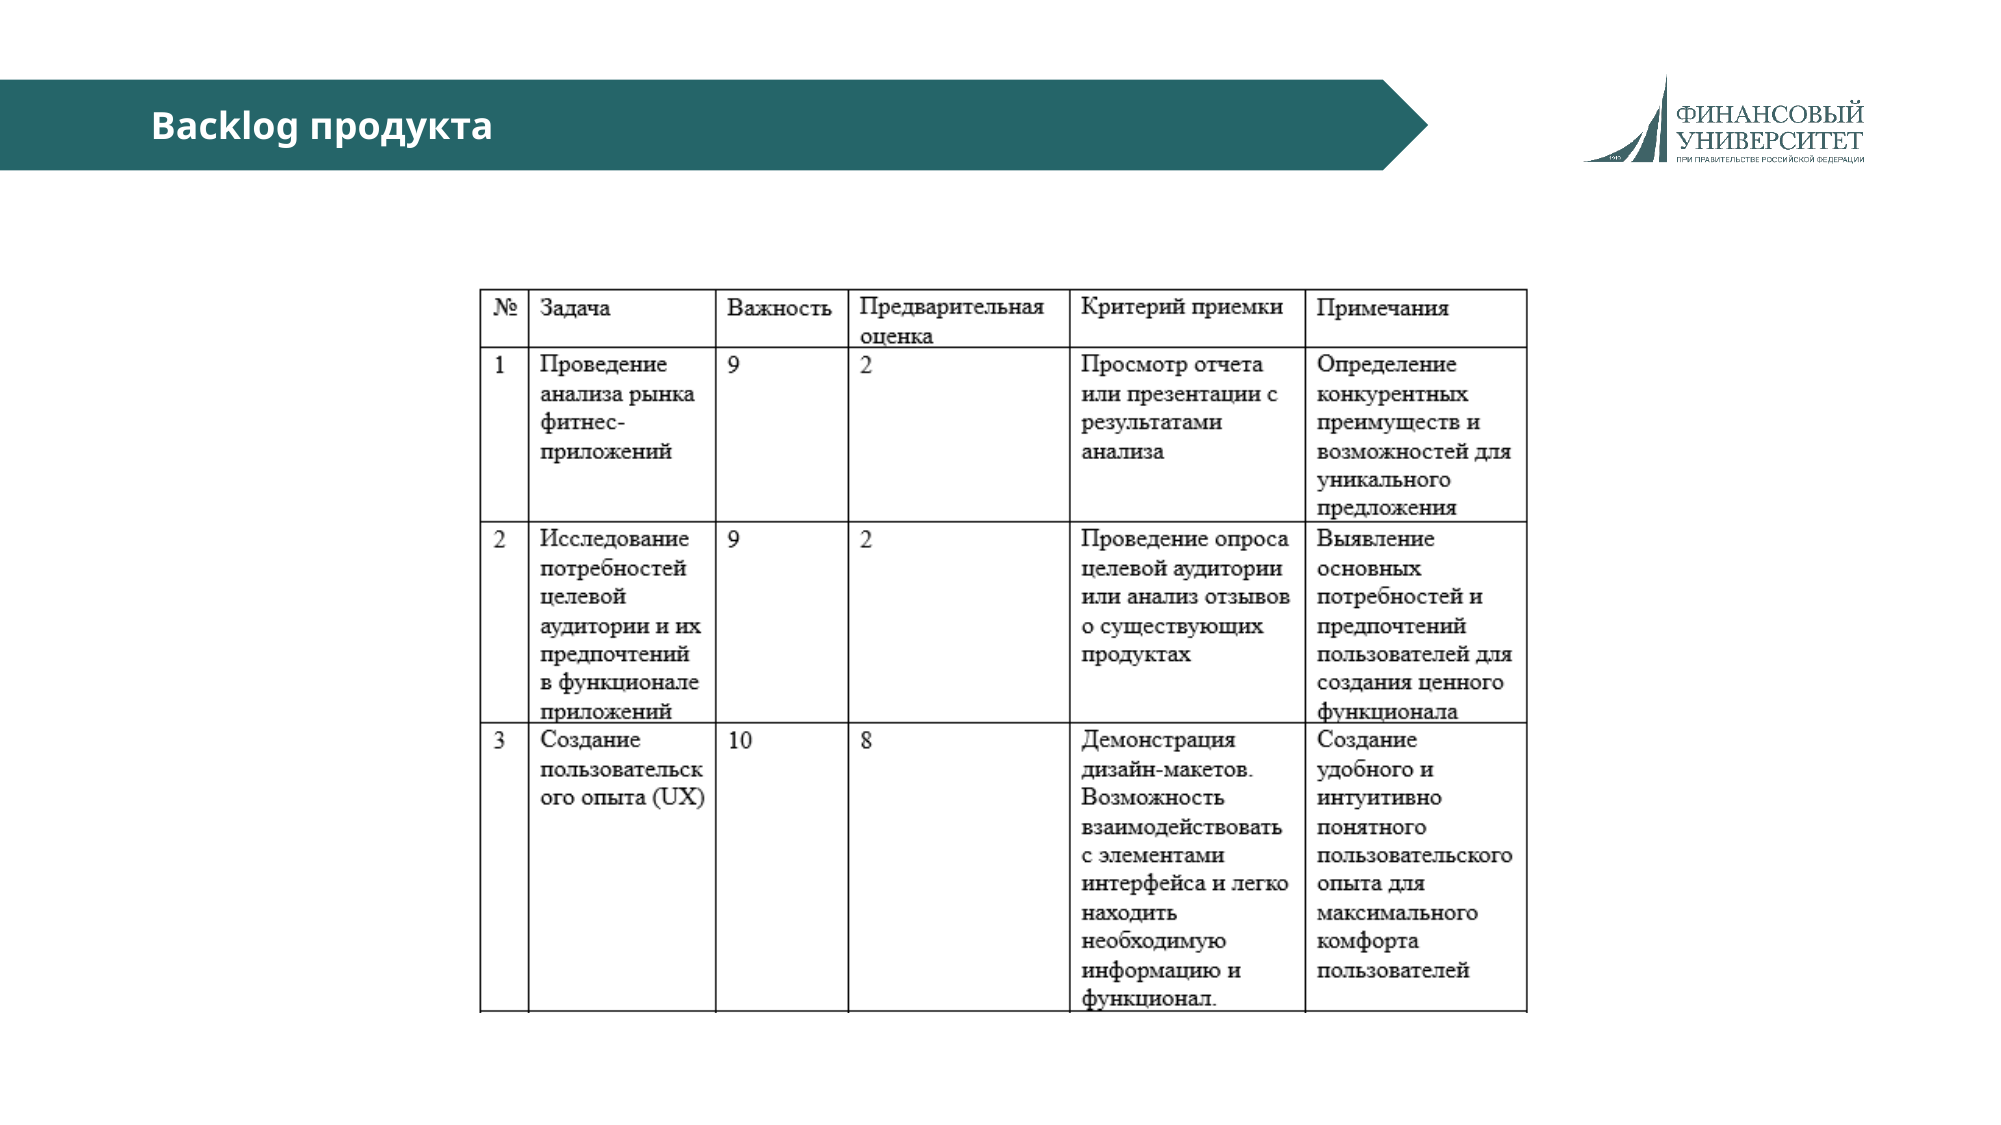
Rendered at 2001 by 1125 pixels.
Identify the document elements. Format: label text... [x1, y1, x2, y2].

picture [1580, 69, 1865, 171]
picture [458, 275, 1542, 1013]
text_box Backlog продукта [135, 94, 1324, 155]
text_box [0, 77, 1431, 172]
